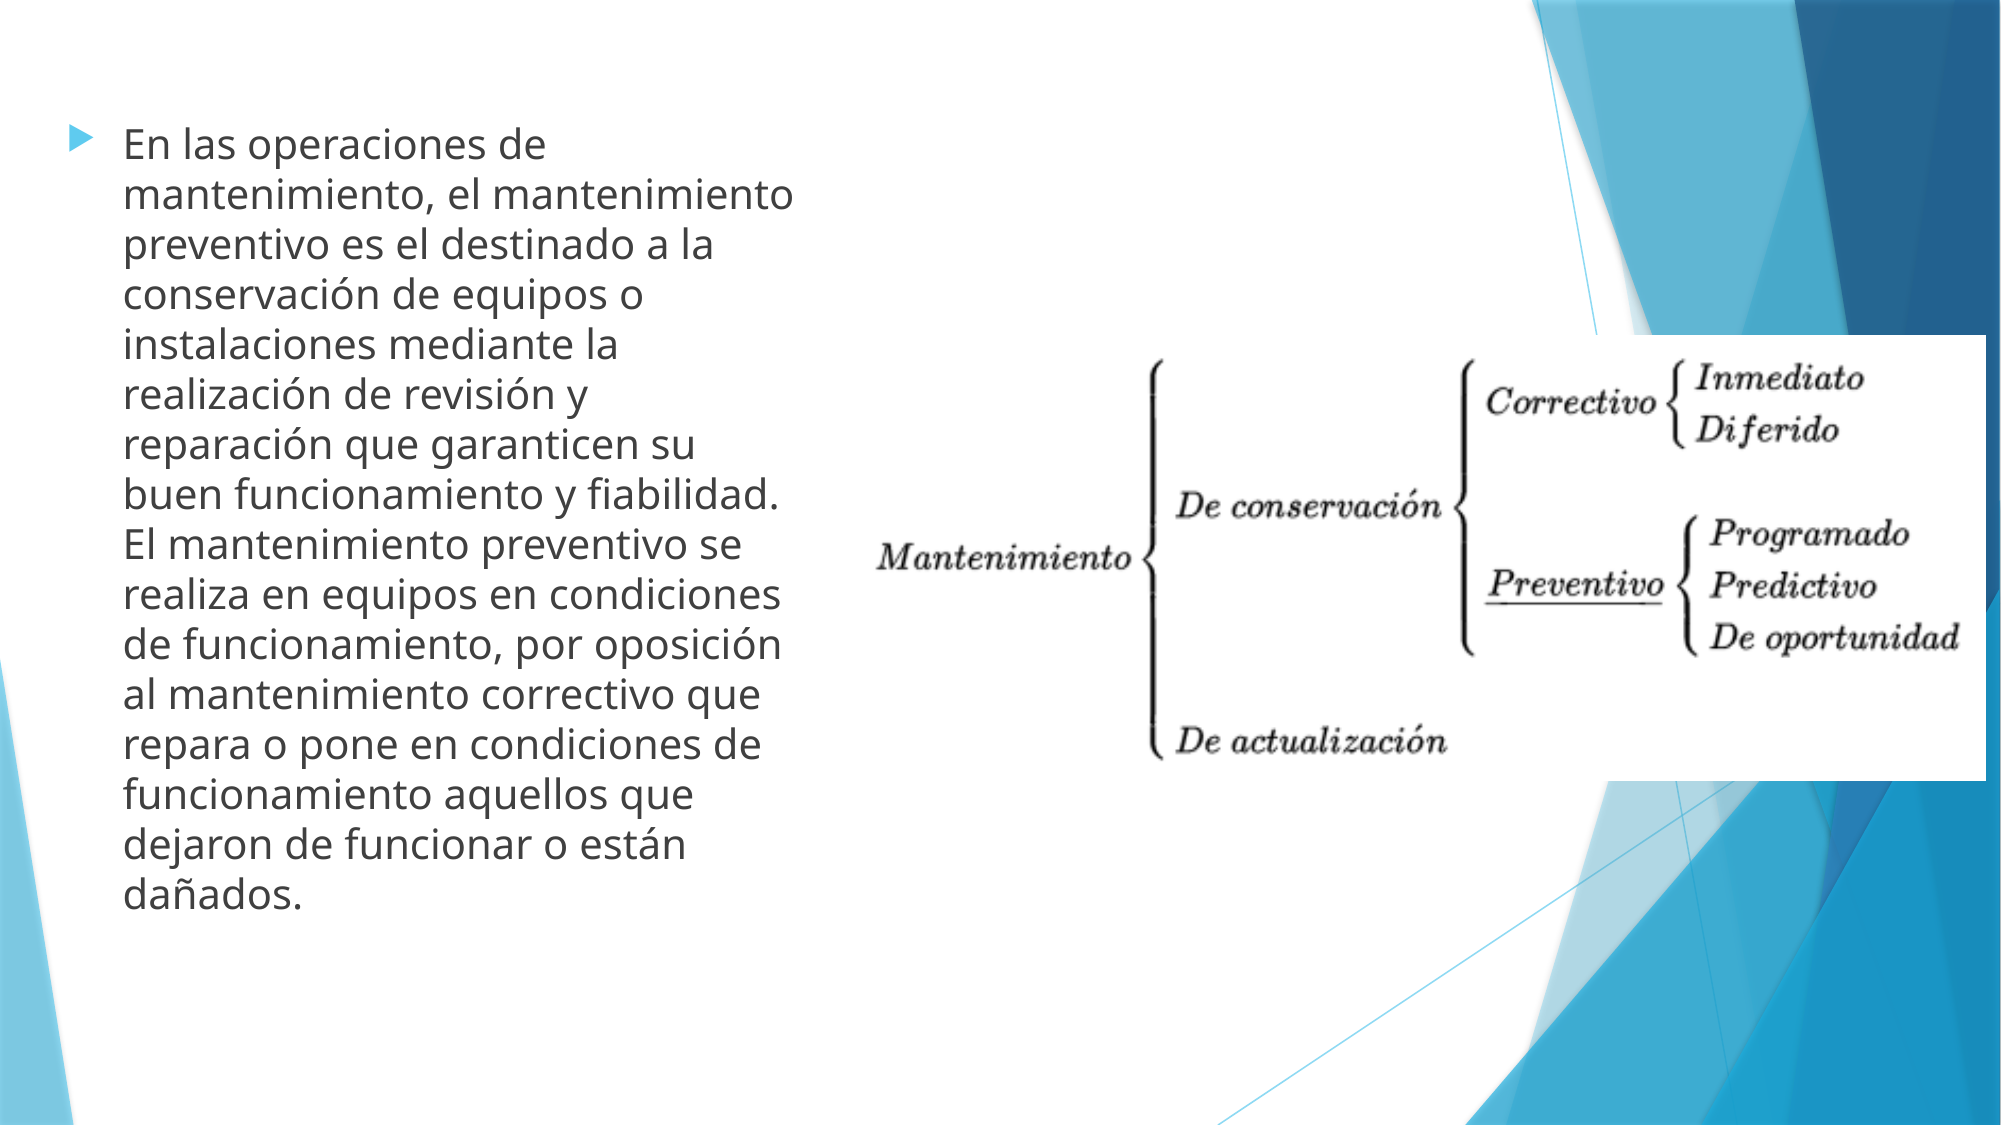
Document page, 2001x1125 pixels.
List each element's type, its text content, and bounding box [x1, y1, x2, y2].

list En las operaciones de mantenimiento, el mantenimiento preventivo es el destinado a la conservación de equipos o instalaciones mediante la realización de revisión y reparación que garanticen su buen funcionamiento y fiabilidad. El mantenimiento preventivo se realiza en equipos en condiciones de funcionamiento, por oposición al mantenimiento correctivo que repara o pone en condiciones de funcionamiento aquellos que dejaron de funcionar o están dañados. [51, 109, 818, 1106]
picture [817, 335, 1986, 782]
